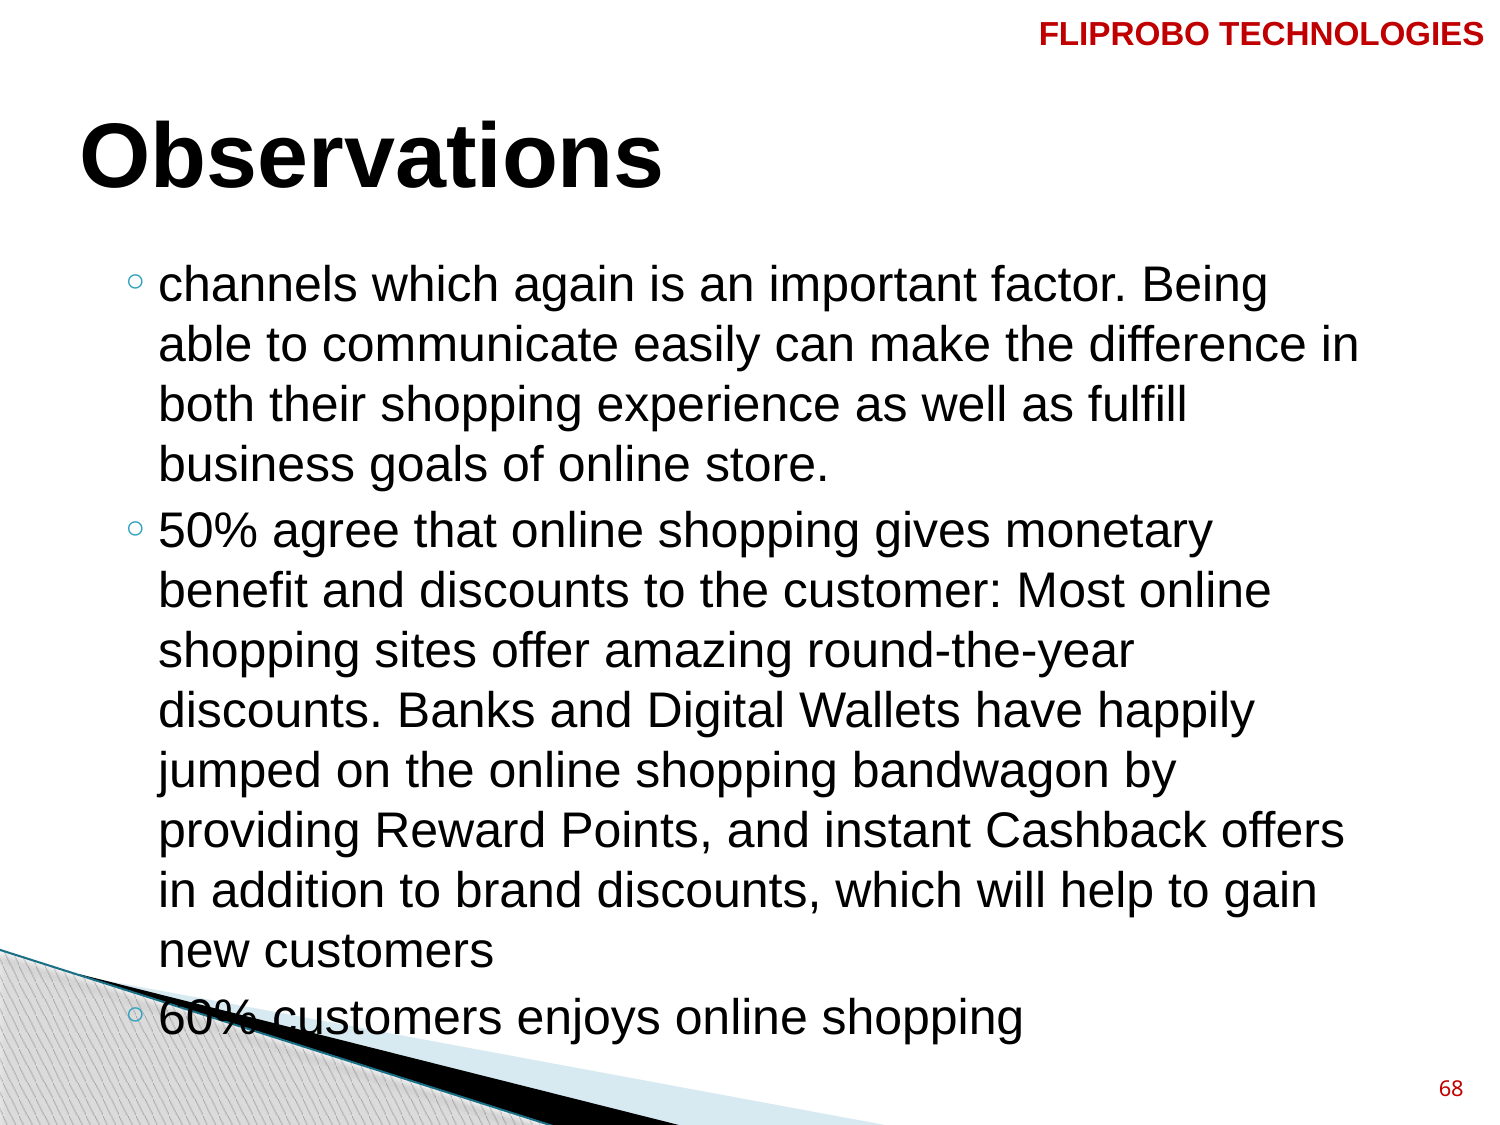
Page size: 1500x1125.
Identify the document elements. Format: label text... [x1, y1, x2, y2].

list channels which again is an important factor. Being able to communicate easily can make the difference in both their shopping experience as well as fulfill business goals of online store. 50% agree that online shopping gives monetary benefit and discounts to the customer: Most online shopping sites offer amazing round-the-year discounts. Banks and Digital Wallets have happily jumped on the online shopping bandwagon by providing Reward Points, and instant Cashback offers in addition to brand discounts, which will help to gain new customers 60% customers enjoys online shopping [41, 243, 1388, 1125]
footer FLIPROBO TECHNOLOGIES [838, 0, 1500, 60]
slide_number 68 [1399, 1051, 1479, 1112]
title Observations [64, 54, 1218, 248]
